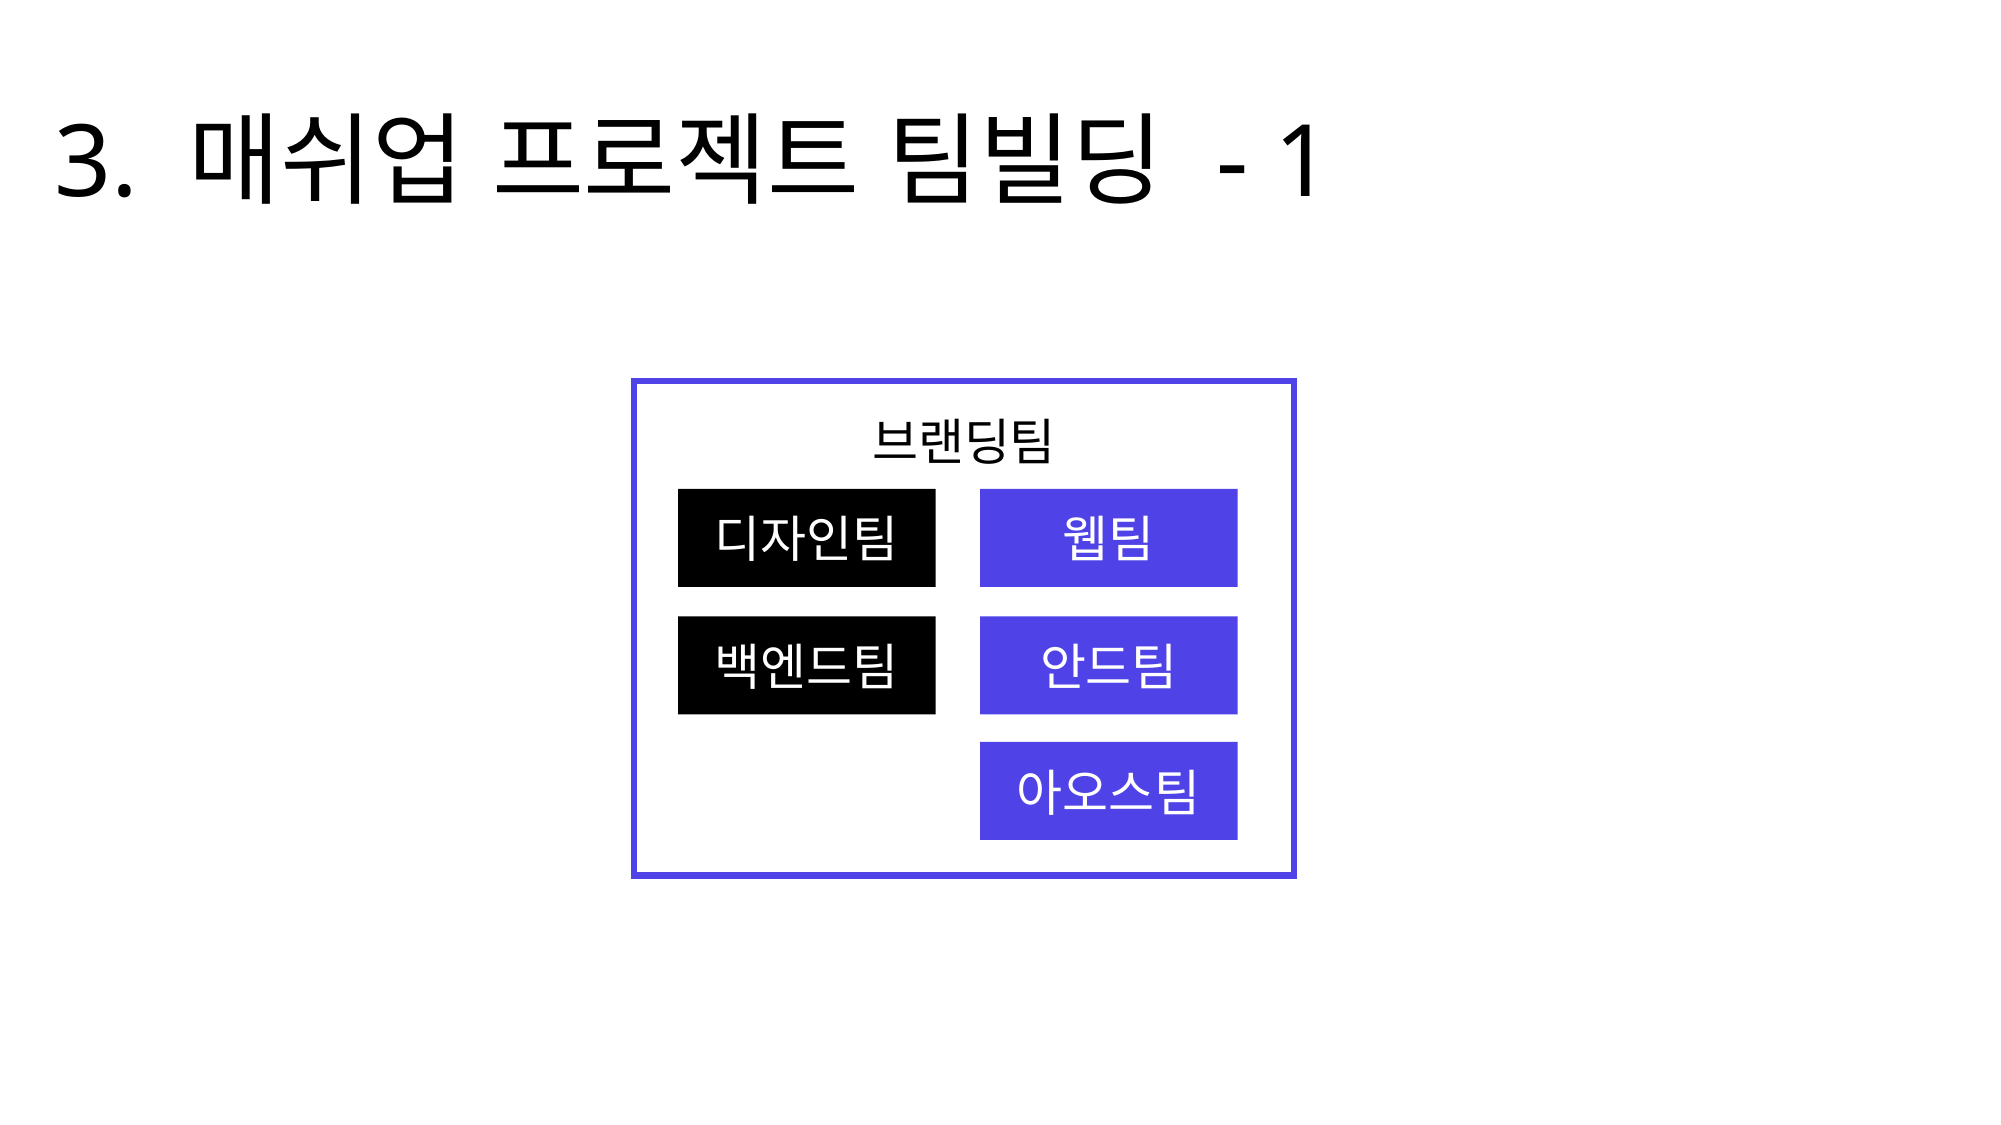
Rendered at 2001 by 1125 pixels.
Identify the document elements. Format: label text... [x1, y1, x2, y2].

text_box 3. 매쉬업 프로젝트 팀빌딩 - 1 [39, 88, 1347, 224]
text_box [633, 380, 1295, 876]
text_box 아오스팀 [979, 741, 1239, 841]
